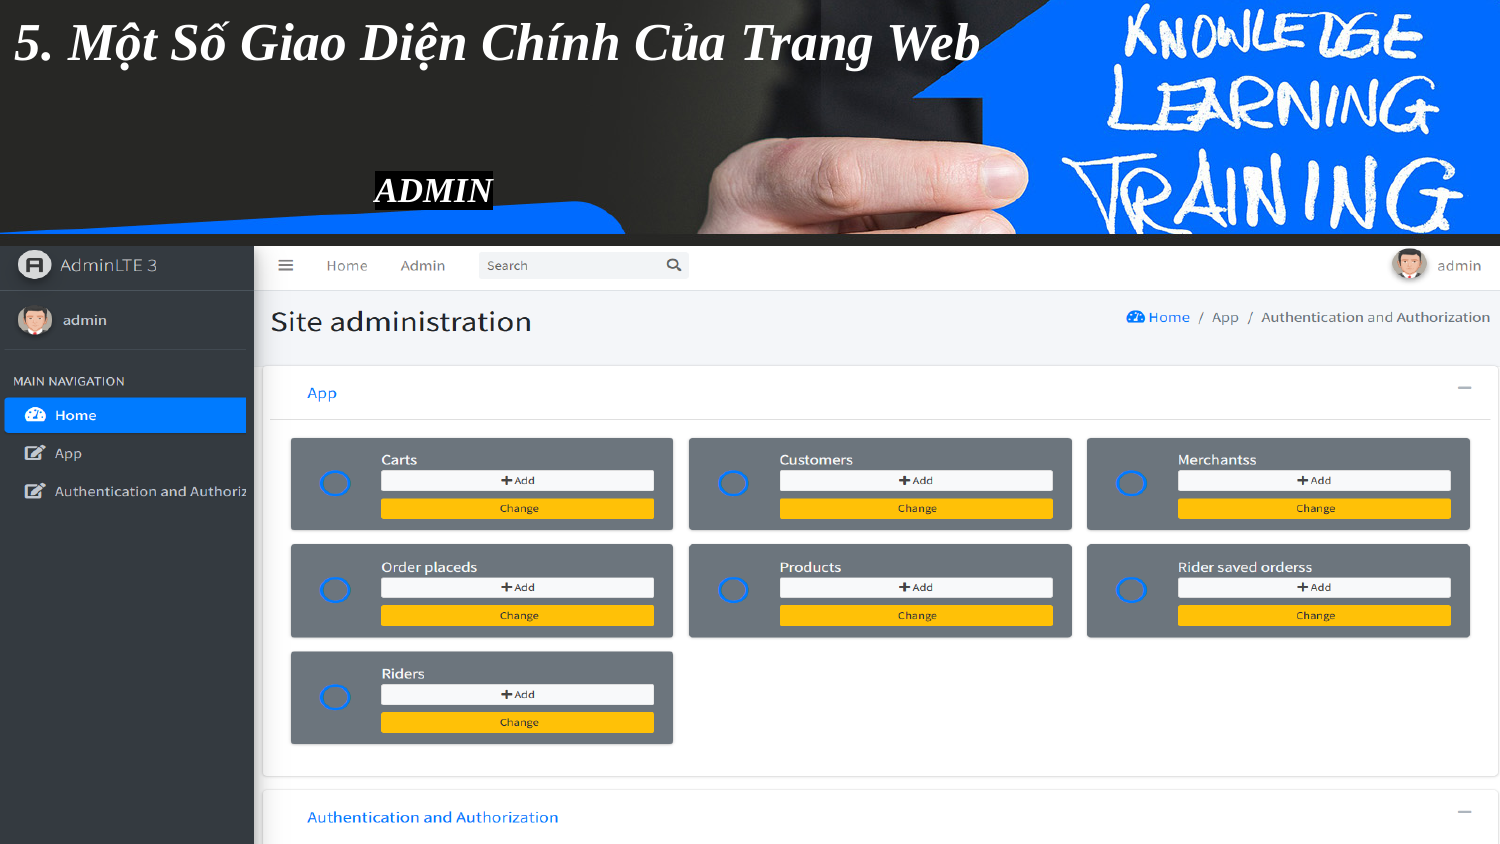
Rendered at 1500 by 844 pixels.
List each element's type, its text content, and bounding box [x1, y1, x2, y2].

picture [0, 0, 1500, 844]
text_box 5. Một Số Giao Diện Chính Của Trang Web ADMIN [0, 0, 1027, 222]
